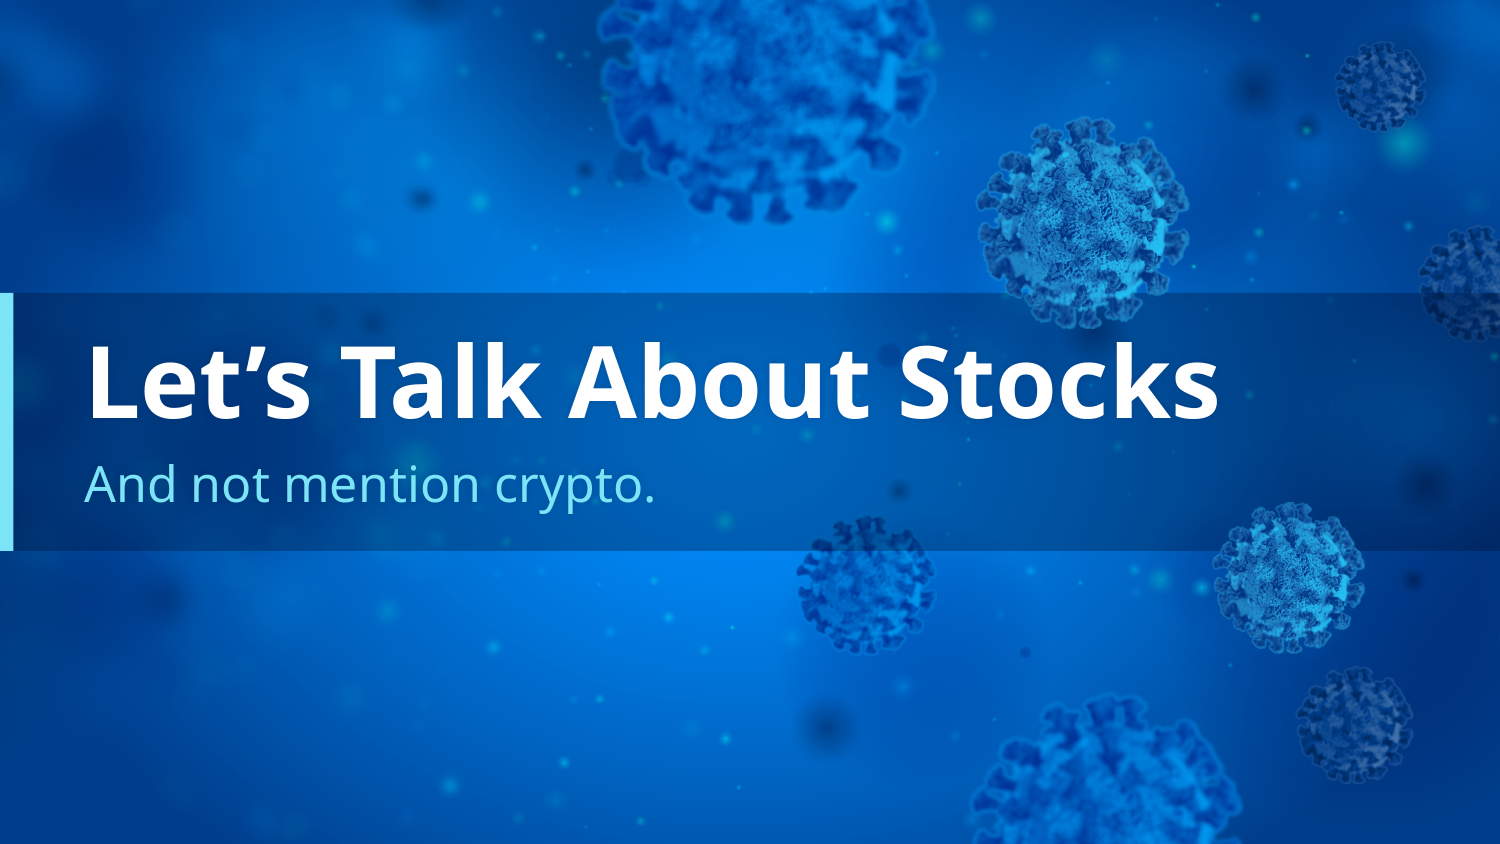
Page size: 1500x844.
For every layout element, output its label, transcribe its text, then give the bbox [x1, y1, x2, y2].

picture [0, 0, 1500, 844]
title Let’s Talk About Stocks [84, 332, 1416, 440]
subtitle And not mention crypto. [84, 443, 1416, 512]
